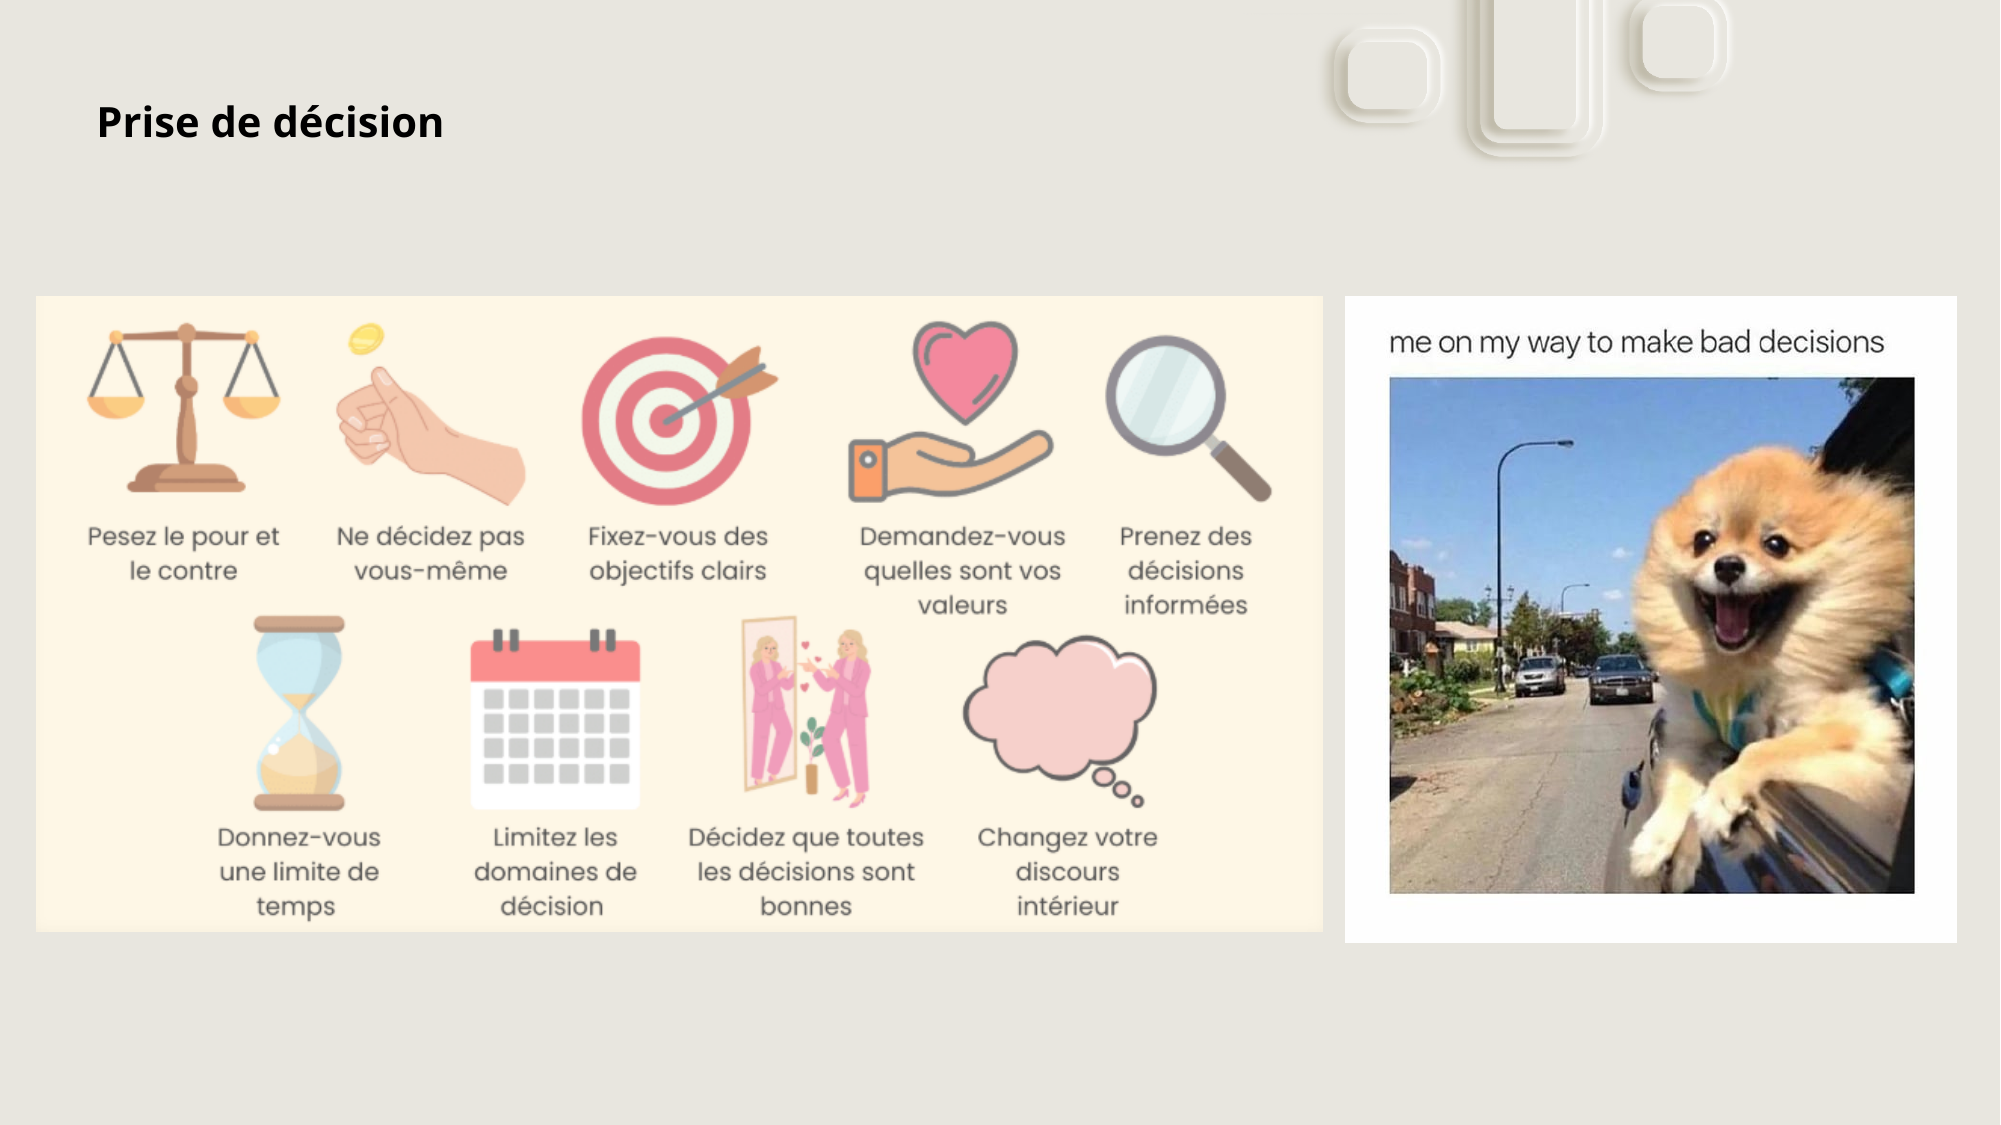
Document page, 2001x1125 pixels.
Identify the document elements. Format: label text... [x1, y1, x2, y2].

picture [1345, 296, 1957, 943]
picture [36, 296, 1323, 932]
picture [0, 0, 2000, 212]
title Prise de décision [96, 96, 1286, 147]
